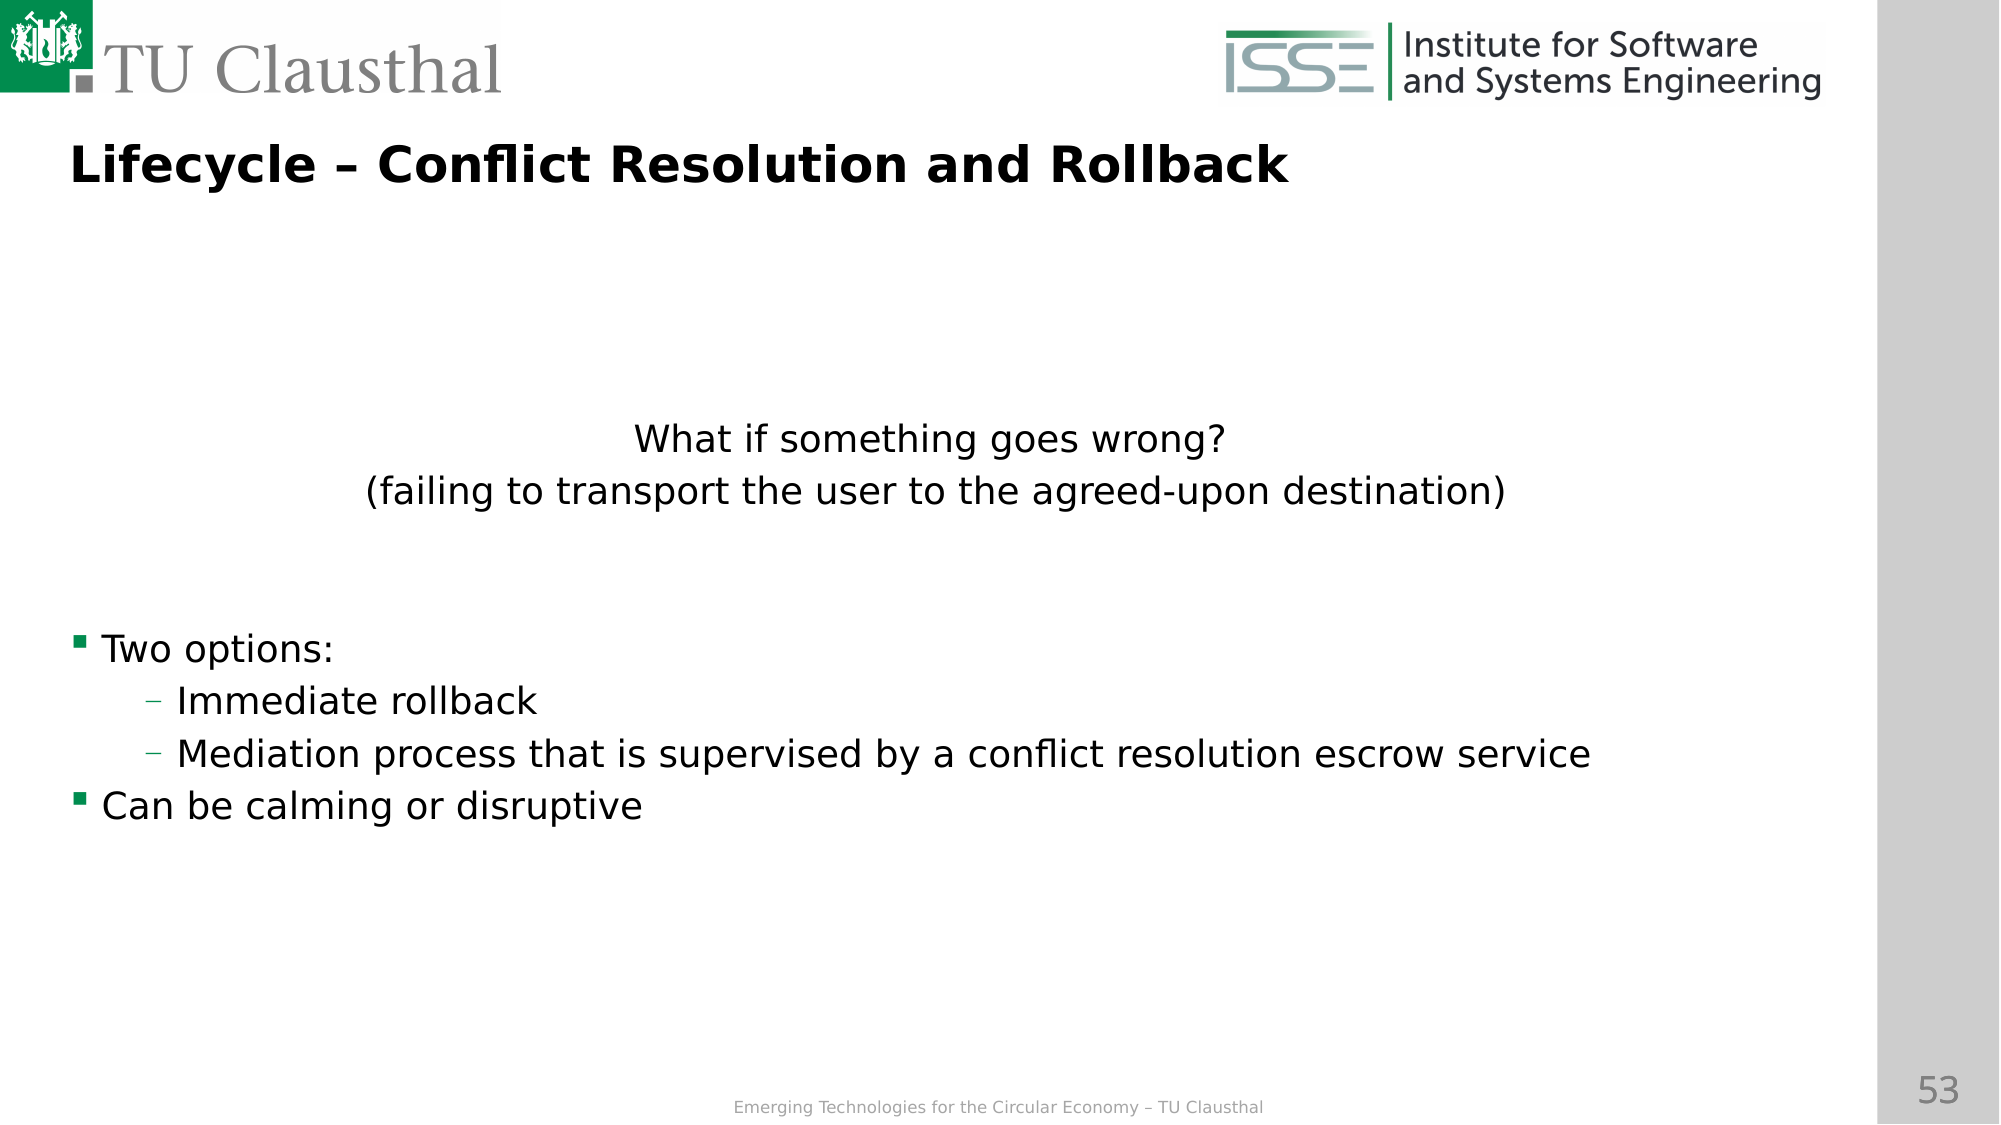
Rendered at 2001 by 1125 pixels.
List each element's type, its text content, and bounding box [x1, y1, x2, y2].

picture [0, 0, 501, 93]
text_box What if something goes wrong? (failing to transport the user to the agreed-upon destination) Two options: Immediate rollback Mediation process that is supervised by a conflict resolution escrow service Can be calming or disruptive [54, 208, 1818, 1034]
picture [1218, 22, 1826, 107]
text_box Lifecycle – Conflict Resolution and Rollback [54, 125, 1818, 207]
